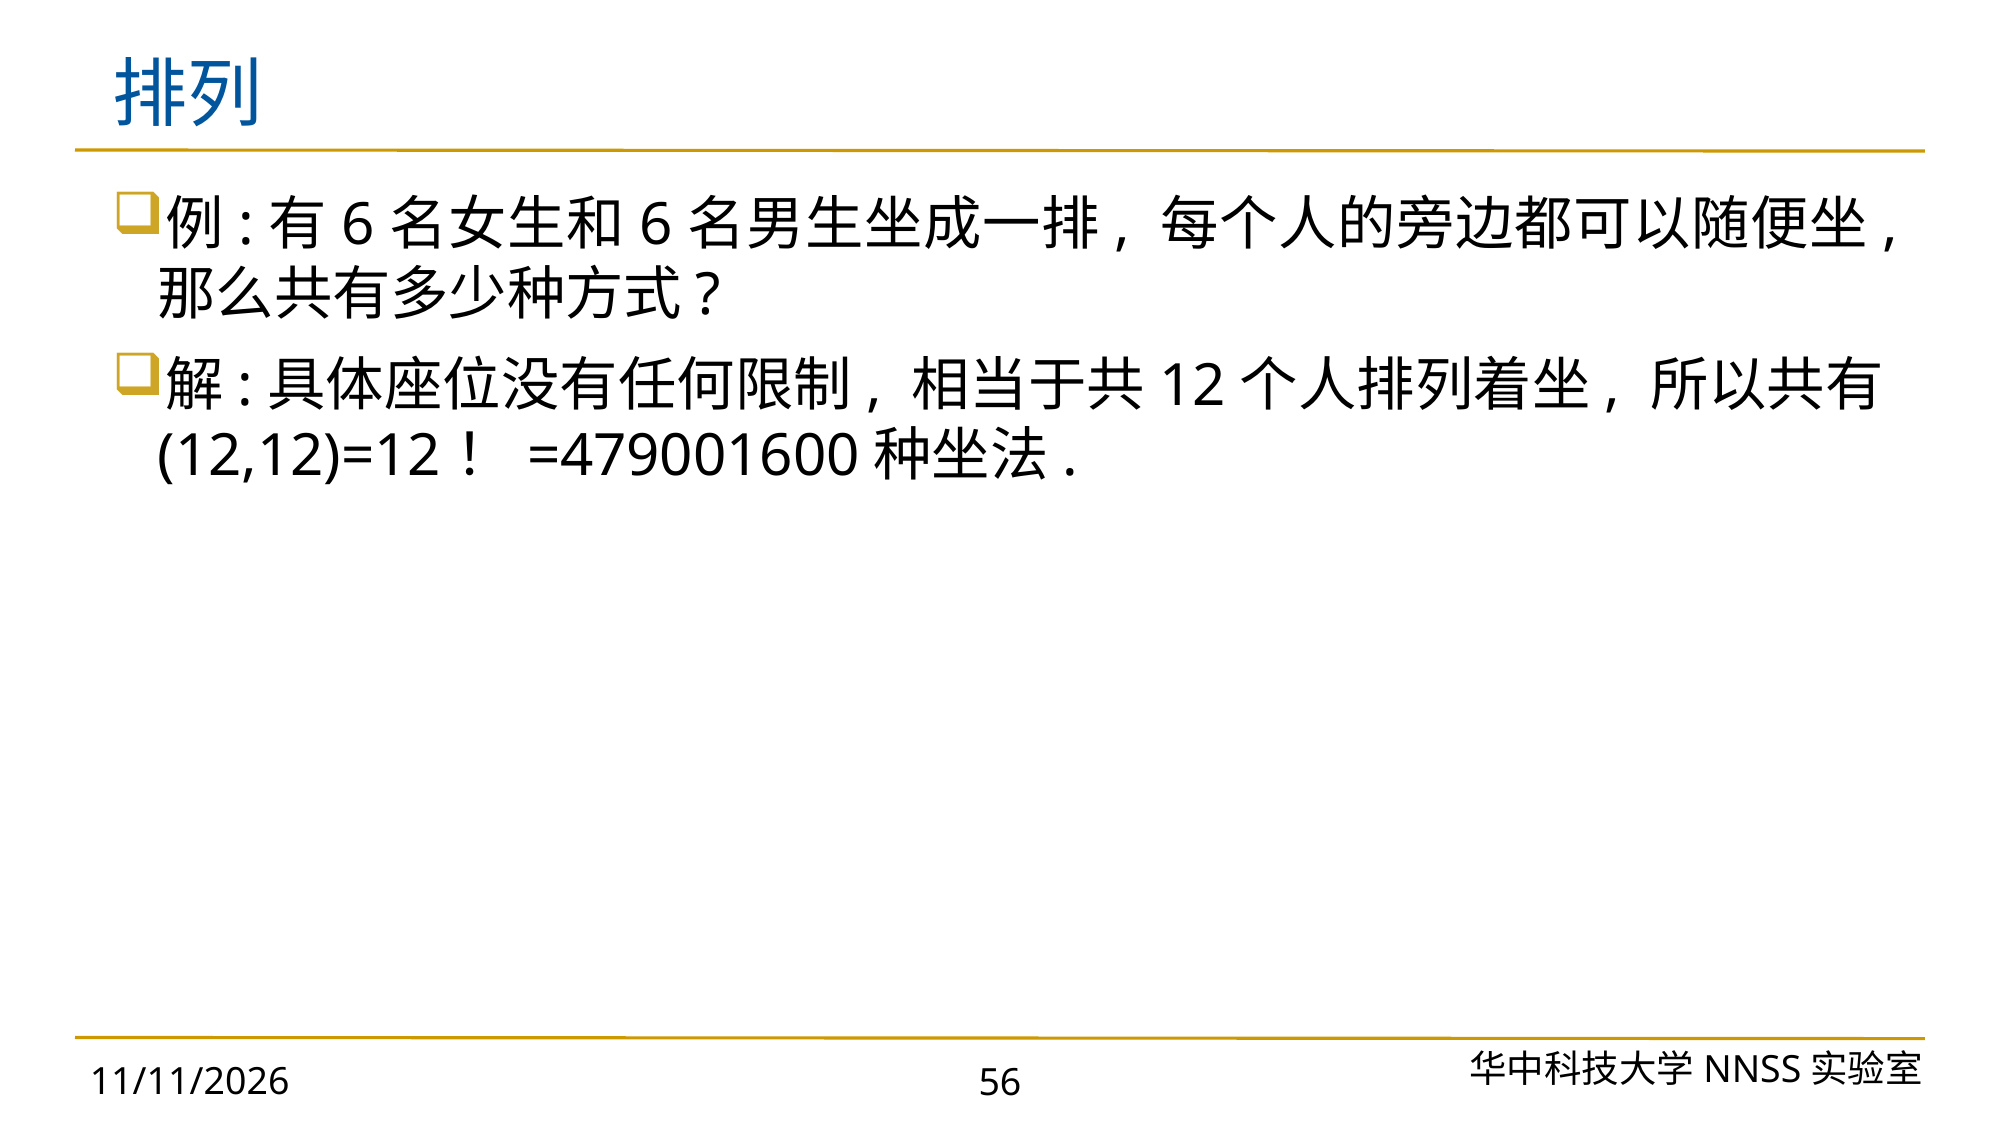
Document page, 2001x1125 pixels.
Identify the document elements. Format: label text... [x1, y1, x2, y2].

title 排列 [97, 44, 1900, 149]
footer 华中科技大学NNSS实验室 [1137, 1037, 1938, 1113]
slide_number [75, 1050, 550, 1111]
slide_number 56 [699, 1050, 1300, 1111]
